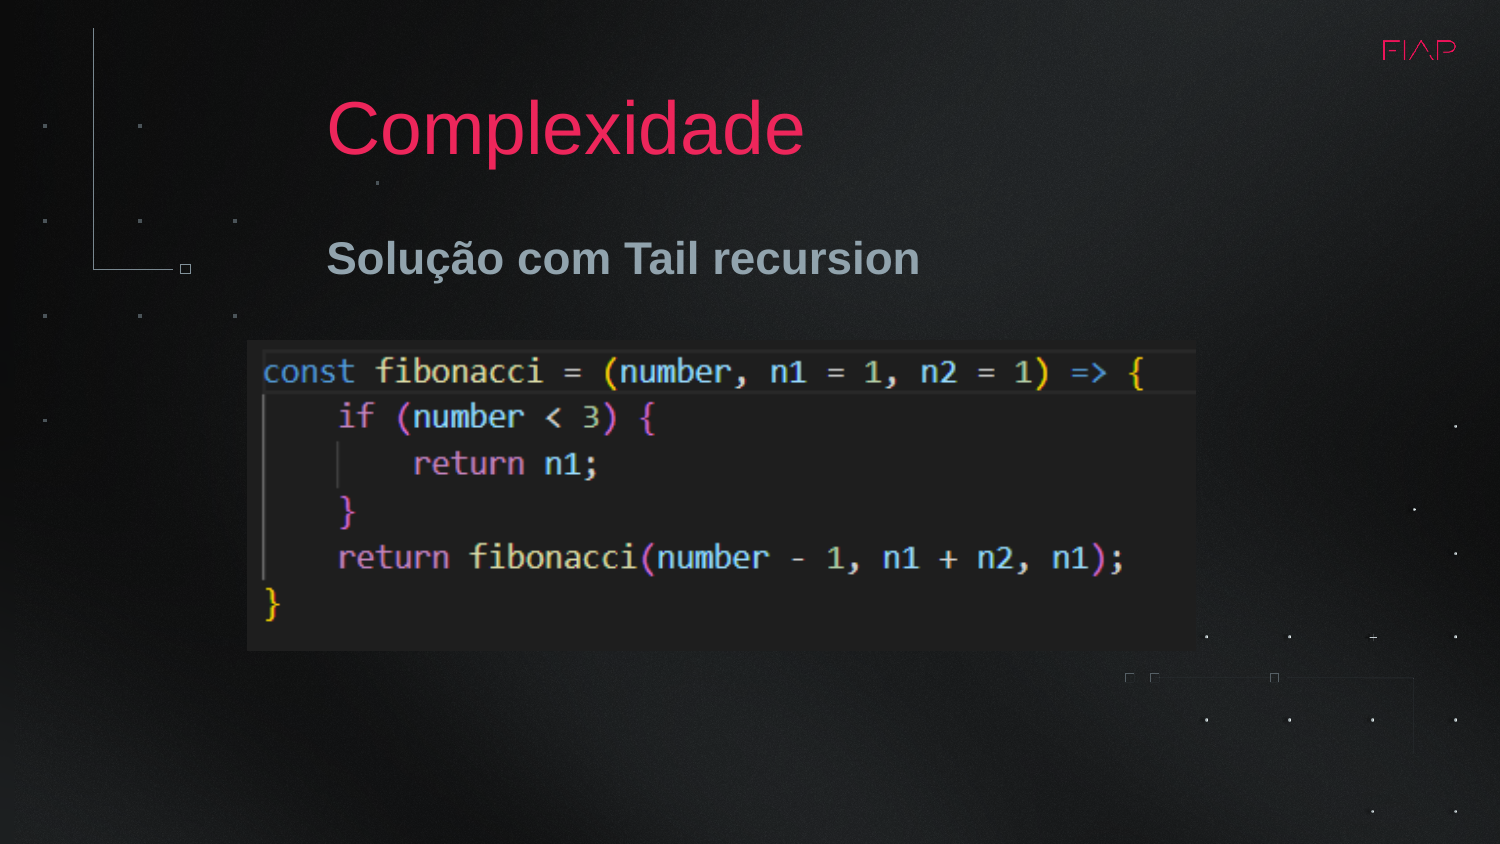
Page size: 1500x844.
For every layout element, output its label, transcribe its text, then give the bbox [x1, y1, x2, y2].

text_box Complexidade [383, 72, 1126, 177]
text_box Solução com Tail recursion [383, 220, 1292, 420]
picture [0, 0, 1500, 844]
